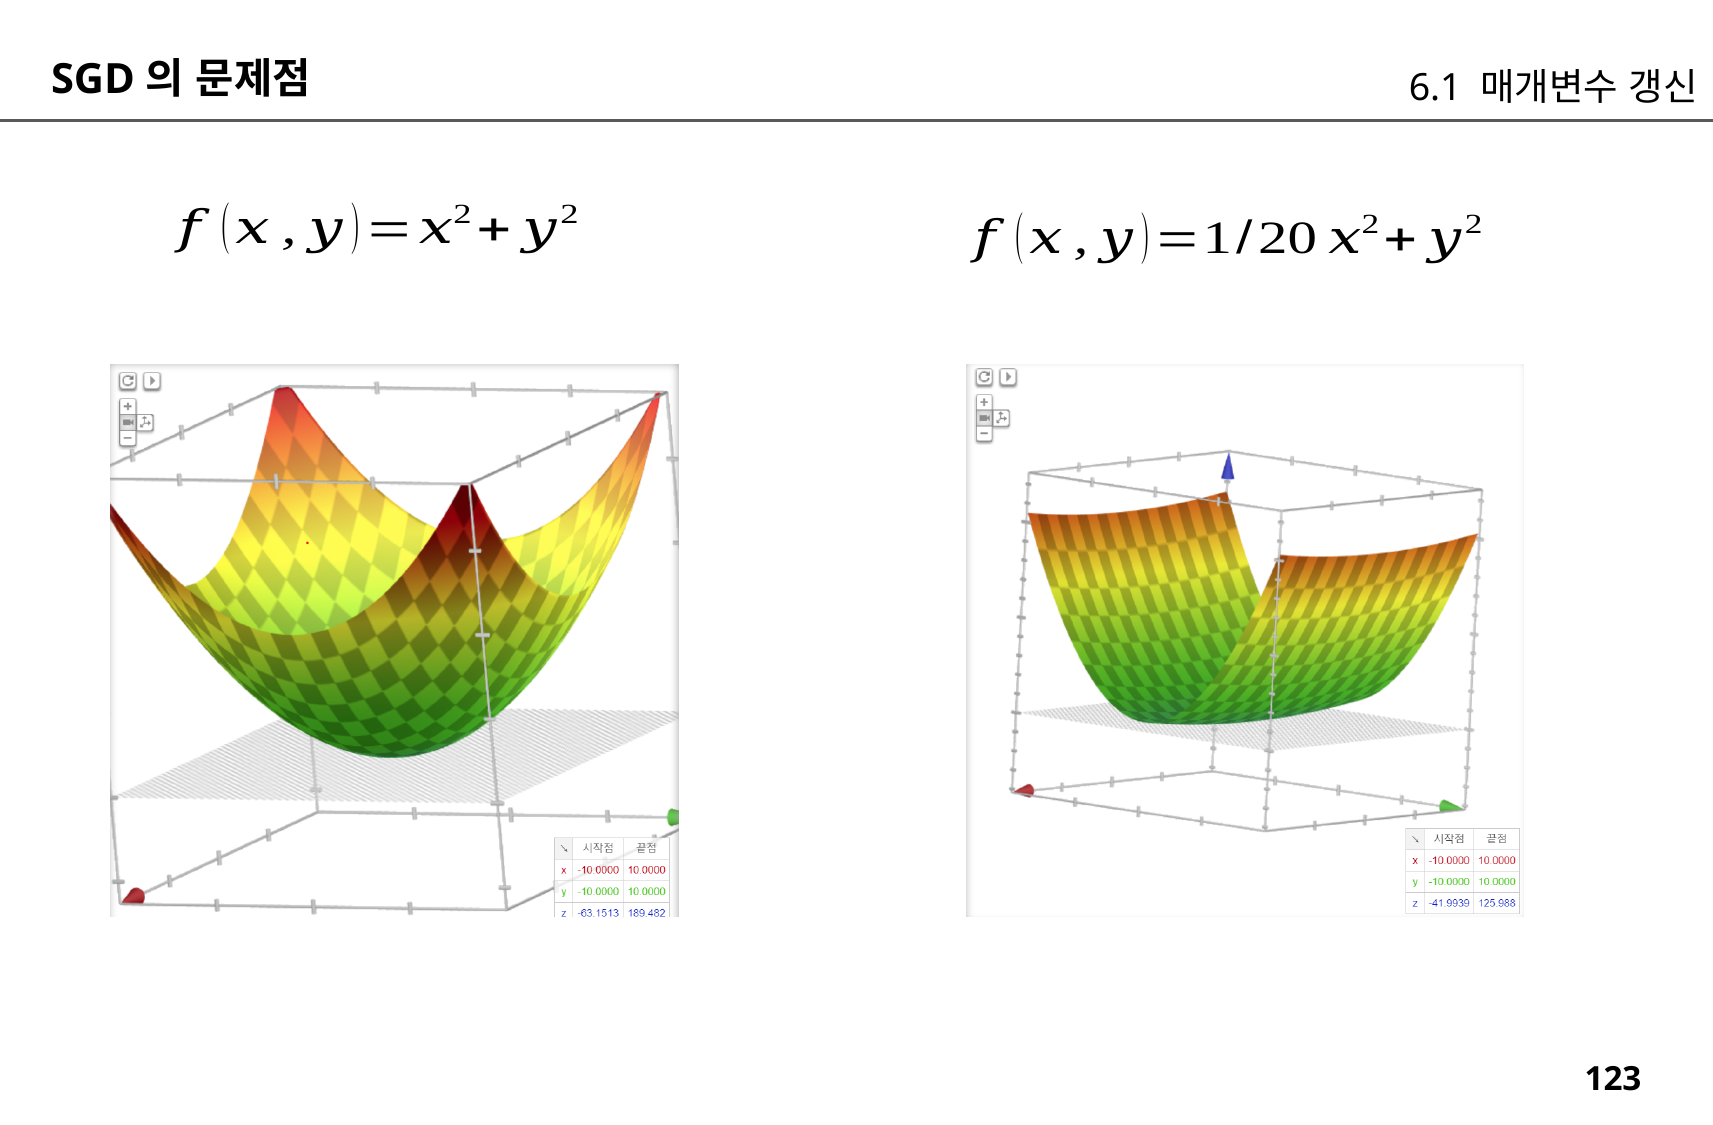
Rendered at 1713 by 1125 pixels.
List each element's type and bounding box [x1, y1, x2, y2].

text_box [916, 44, 1713, 111]
picture [110, 364, 679, 917]
picture [966, 364, 1524, 918]
text_box [11, 13, 803, 105]
